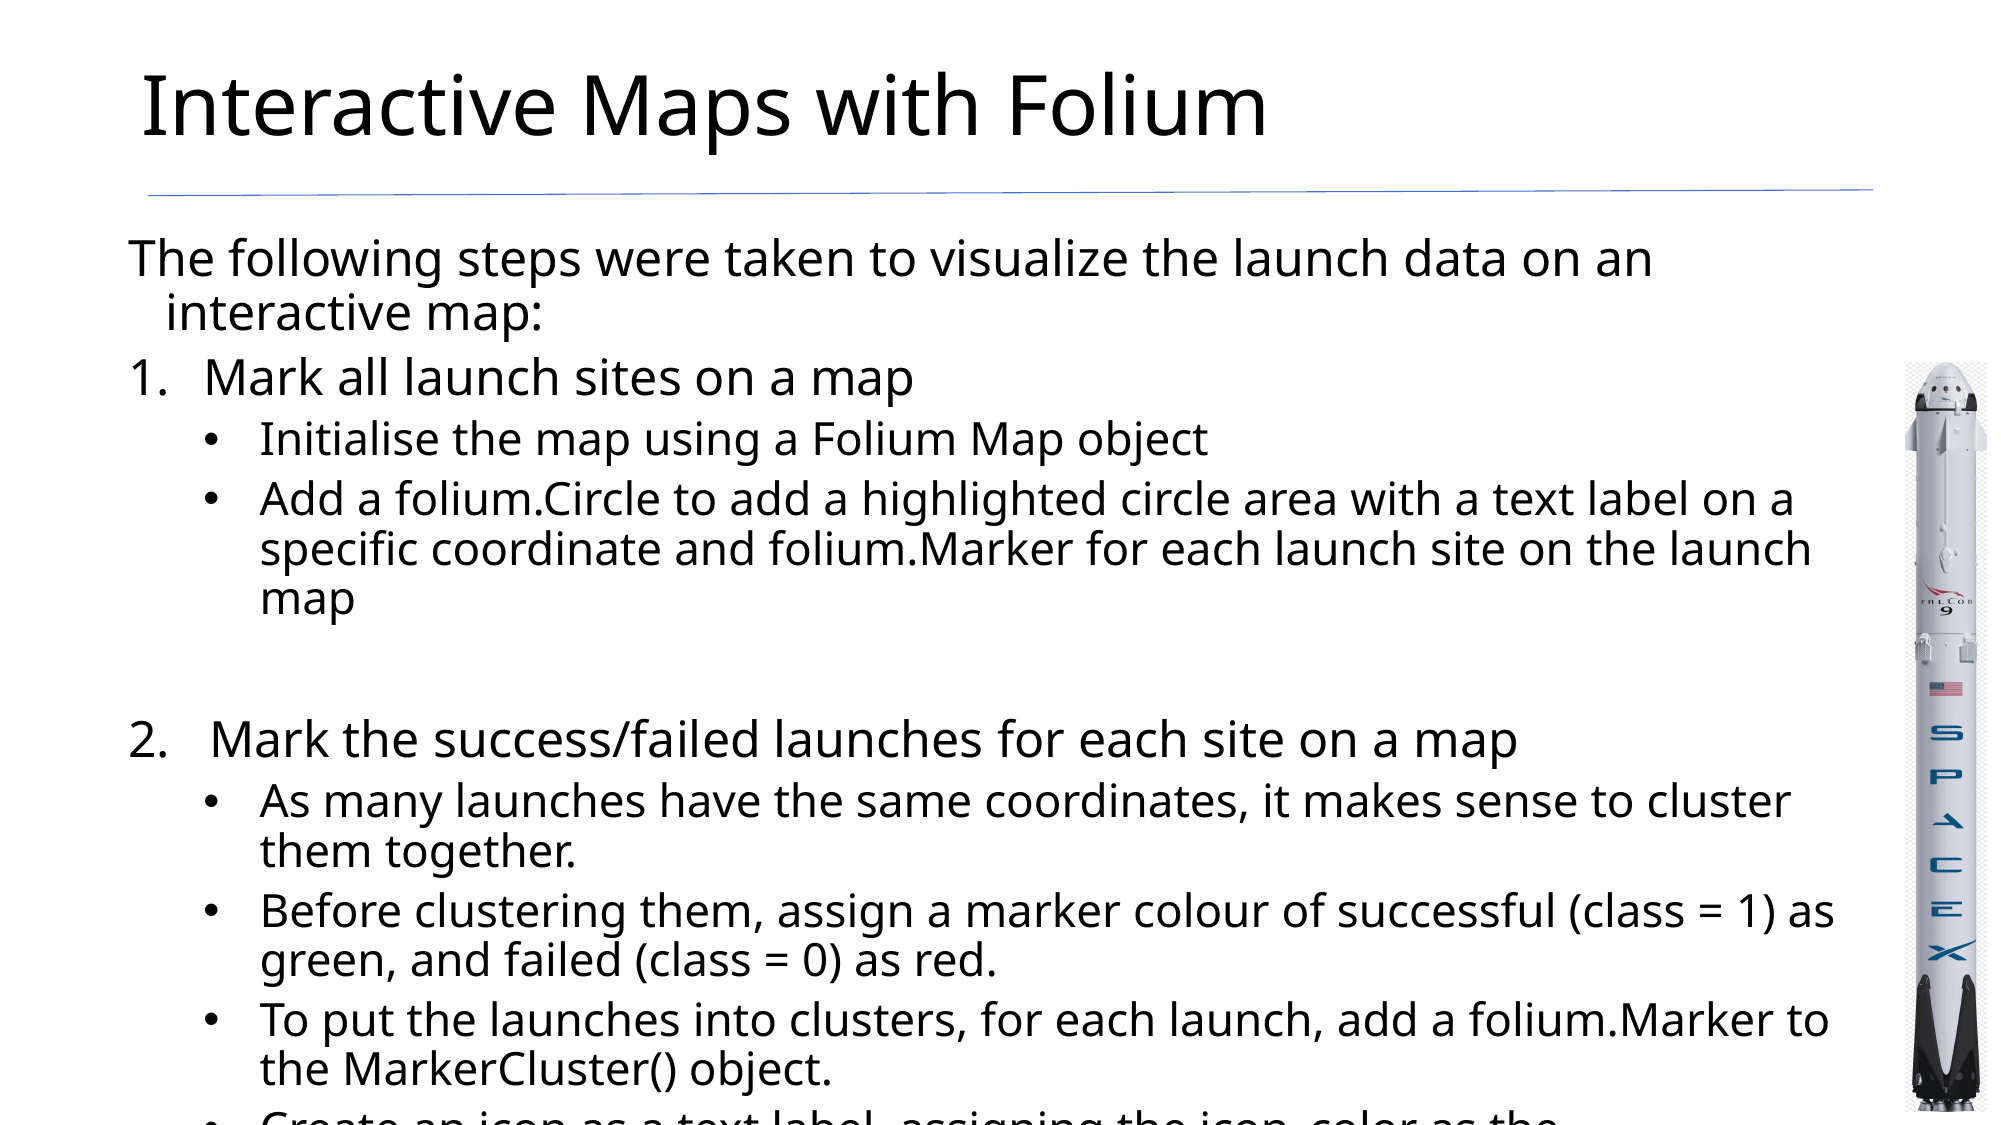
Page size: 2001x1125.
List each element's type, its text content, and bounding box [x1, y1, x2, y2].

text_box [147, 189, 1874, 196]
list The following steps were taken to visualize the launch data on an interactive map: Mark all launch sites on a map Initialise the map using a Folium Map object Add a folium.Circle to add a highlighted circle area with a text label on a specific coordinate and folium.Marker for each launch site on the launch map 2. Mark the success/failed launches for each site on a map As many launches have the same coordinates, it makes sense to cluster them together. Before clustering them, assign a marker colour of successful (class = 1) as green, and failed (class = 0) as red. To put the launches into clusters, for each launch, add a folium.Marker to the MarkerCluster() object. Create an icon as a text label, assigning the icon_color as the marker_colour determined previously. [38, 226, 1885, 1098]
title Interactive Maps with Folium [126, 0, 1852, 217]
picture [1905, 362, 1988, 1112]
